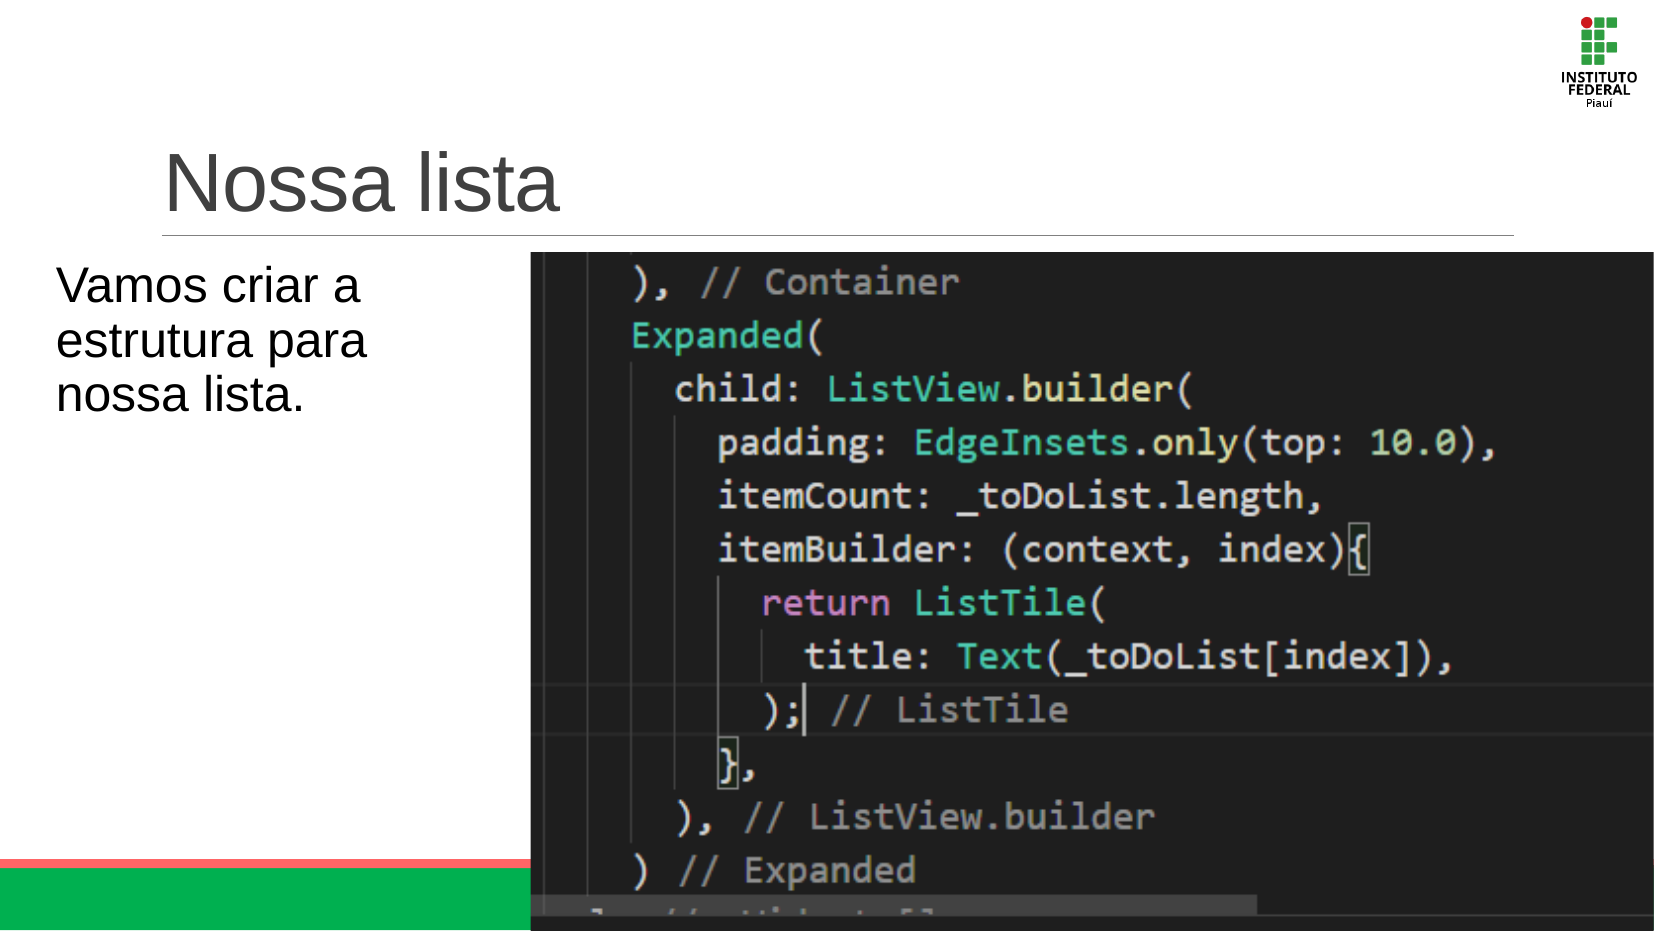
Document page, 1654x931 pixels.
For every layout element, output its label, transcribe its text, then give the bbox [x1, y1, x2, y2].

list Vamos criar a estrutura para nossa lista. [55, 252, 489, 375]
picture [1544, 15, 1654, 109]
picture [530, 251, 1654, 931]
title Nossa lista [148, 38, 1513, 236]
